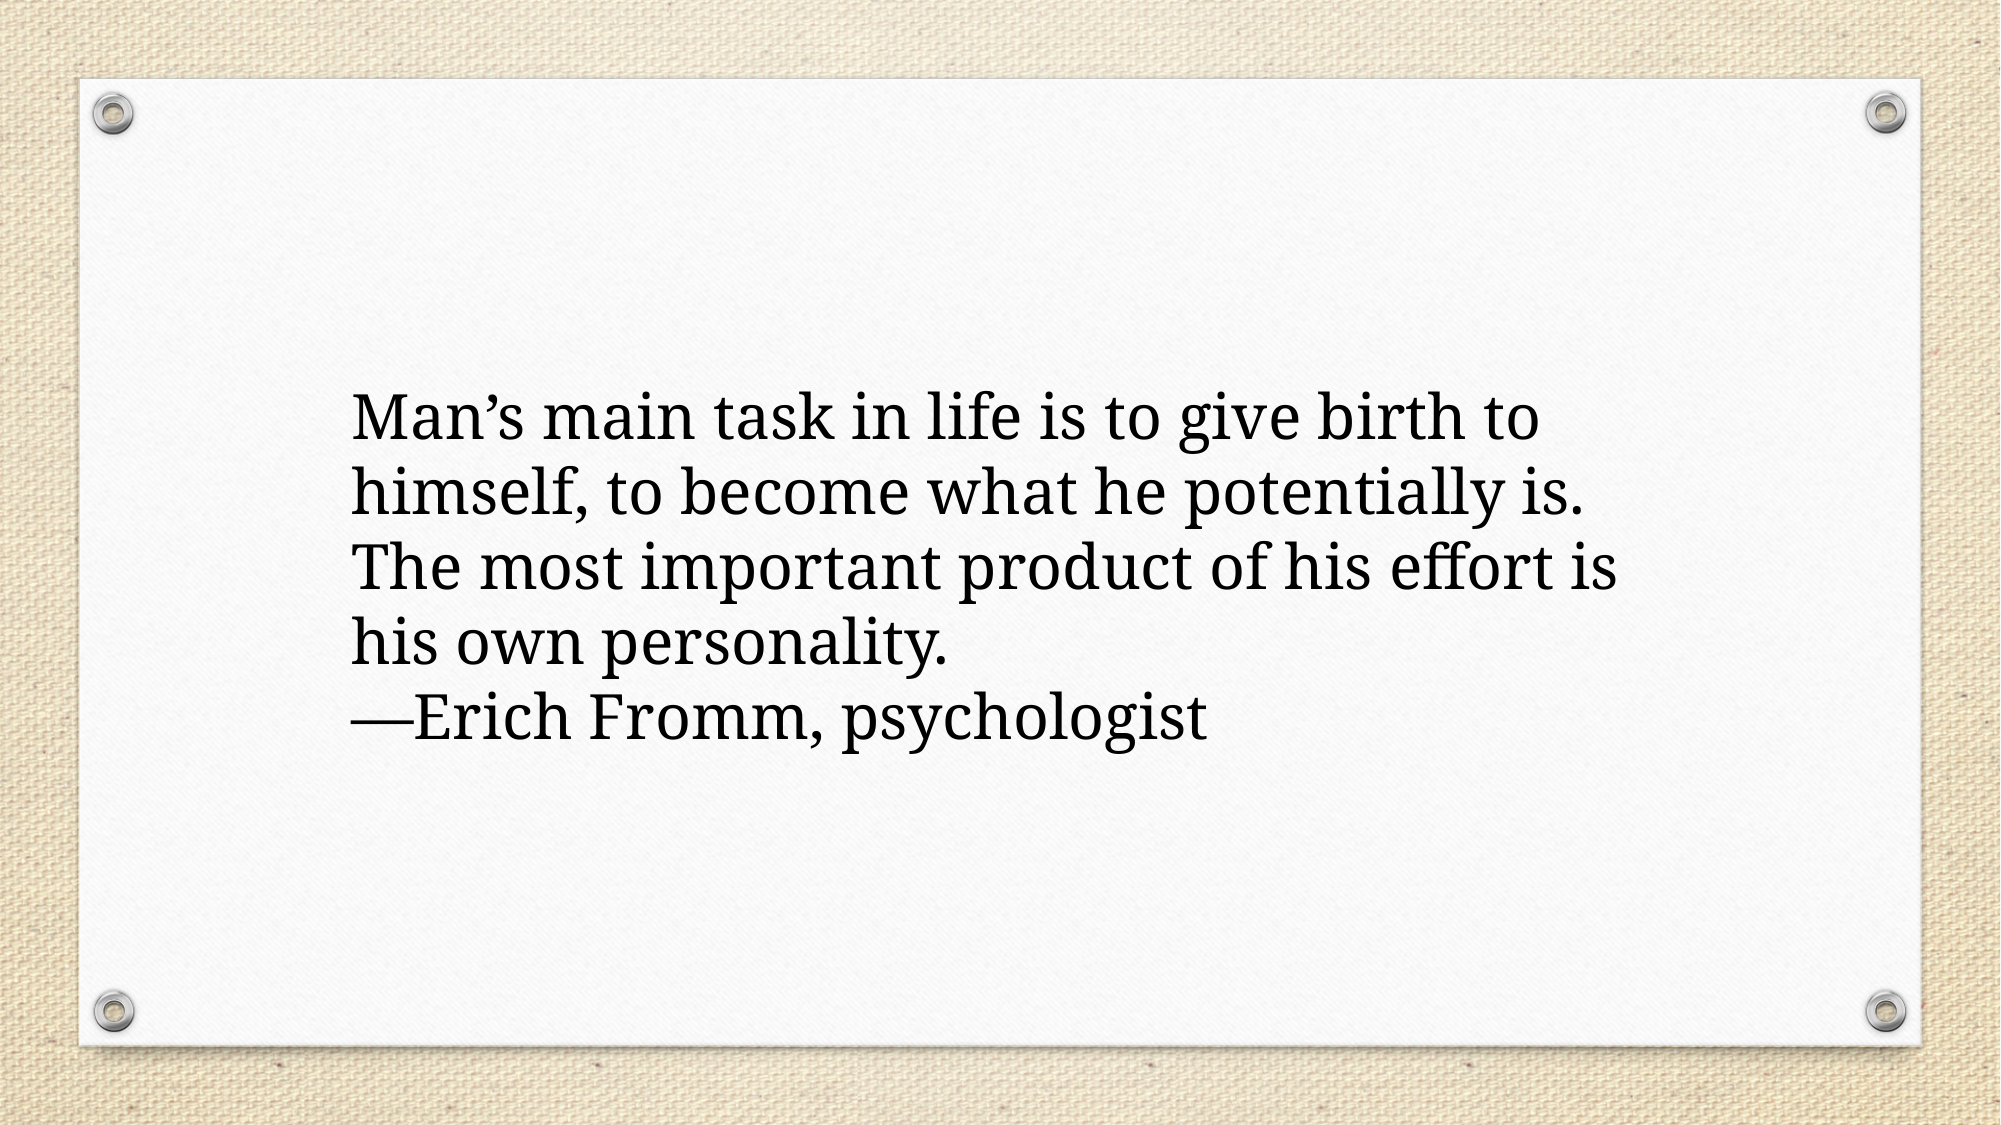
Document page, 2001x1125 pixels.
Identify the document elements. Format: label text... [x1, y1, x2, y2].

text_box Man’s main task in life is to give birth to himself, to become what he potentially is. The most important product of his effort is his own personality. —Erich Fromm, psychologist [336, 369, 1664, 688]
picture [0, 0, 2001, 1125]
